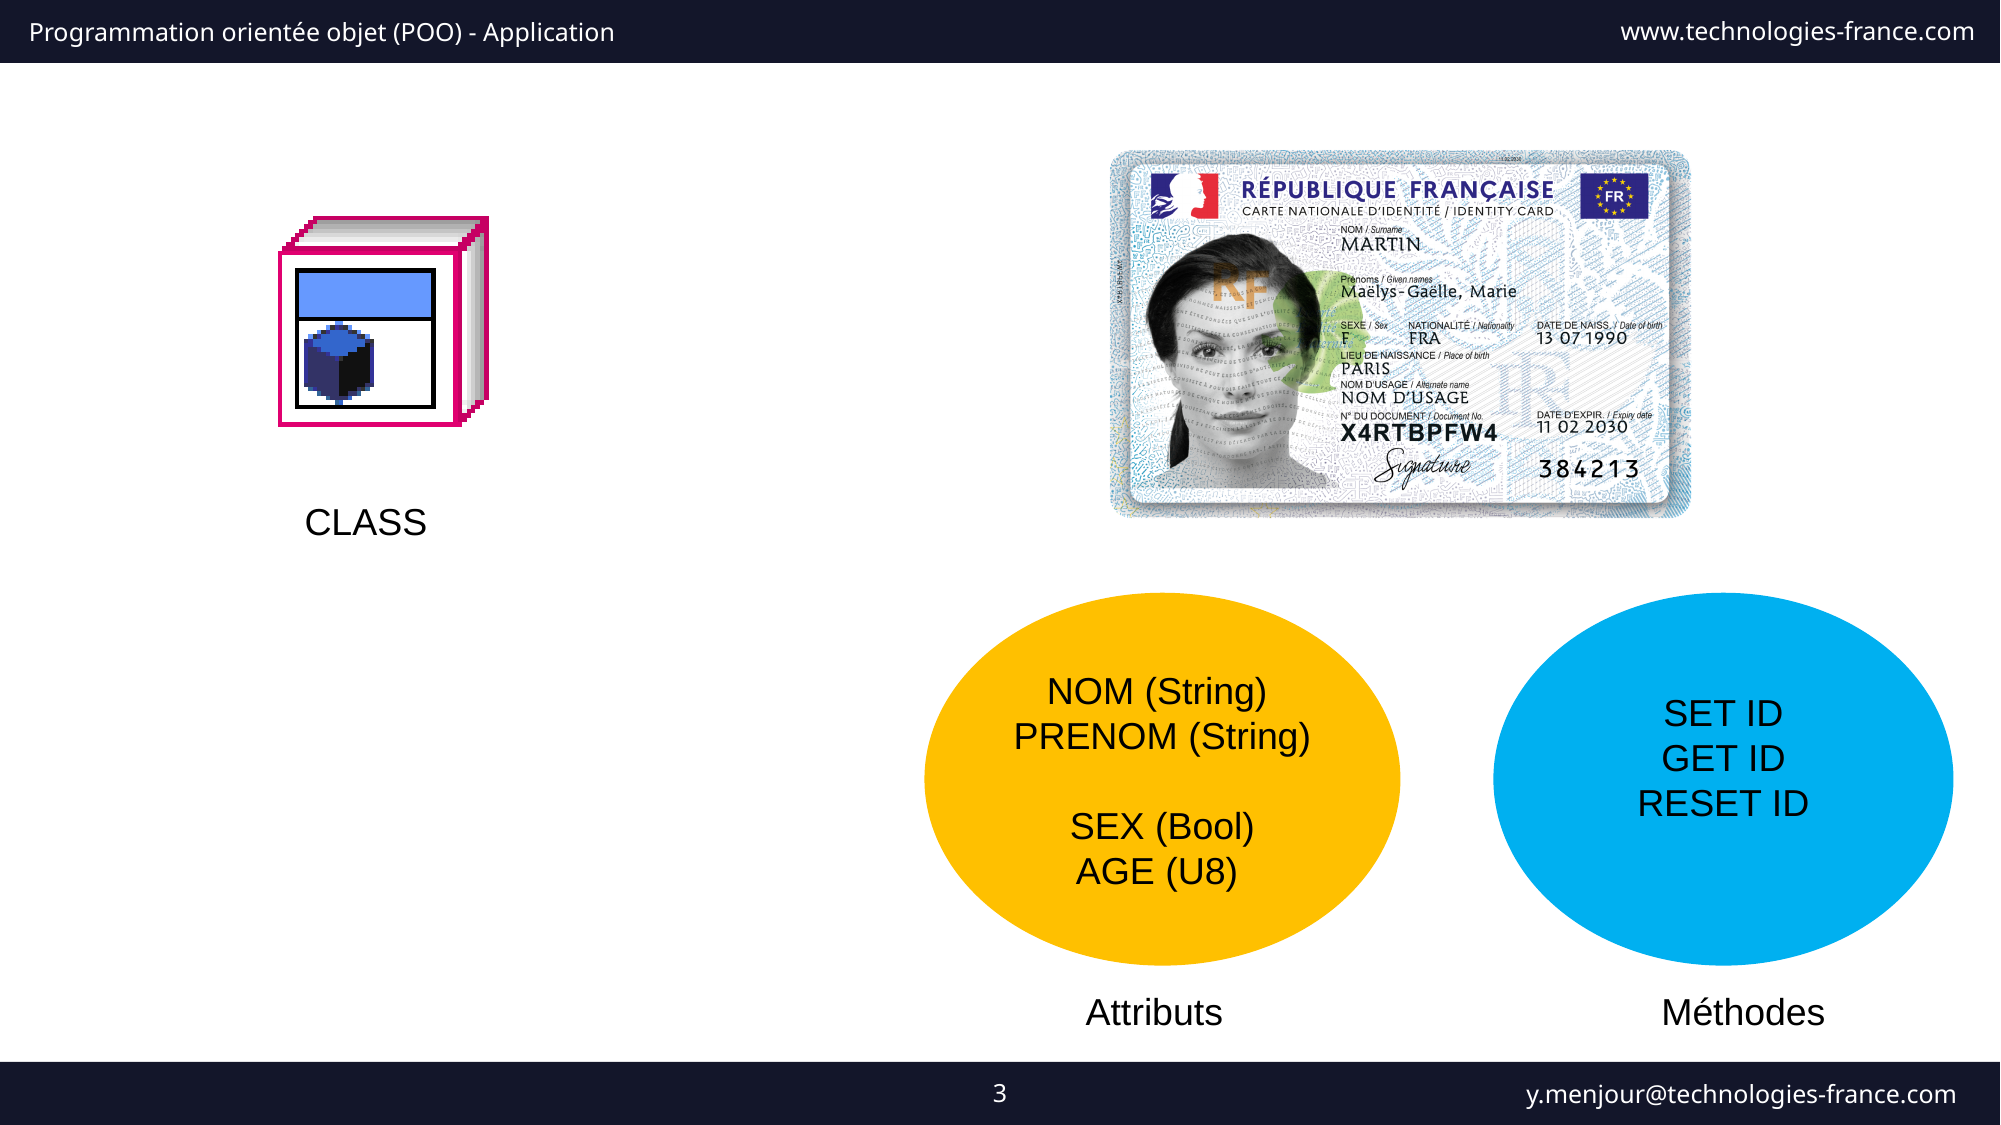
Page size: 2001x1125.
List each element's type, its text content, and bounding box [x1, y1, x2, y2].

text_box NOM (String) PRENOM (String) SEX (Bool) AGE (U8) [923, 591, 1402, 967]
picture [1107, 147, 1694, 521]
picture [278, 216, 489, 427]
text_box Attributs [1070, 980, 1284, 1041]
text_box Méthodes [1646, 980, 1859, 1041]
text_box SET ID GET ID RESET ID [1492, 591, 1955, 967]
text_box CLASS [289, 490, 469, 551]
